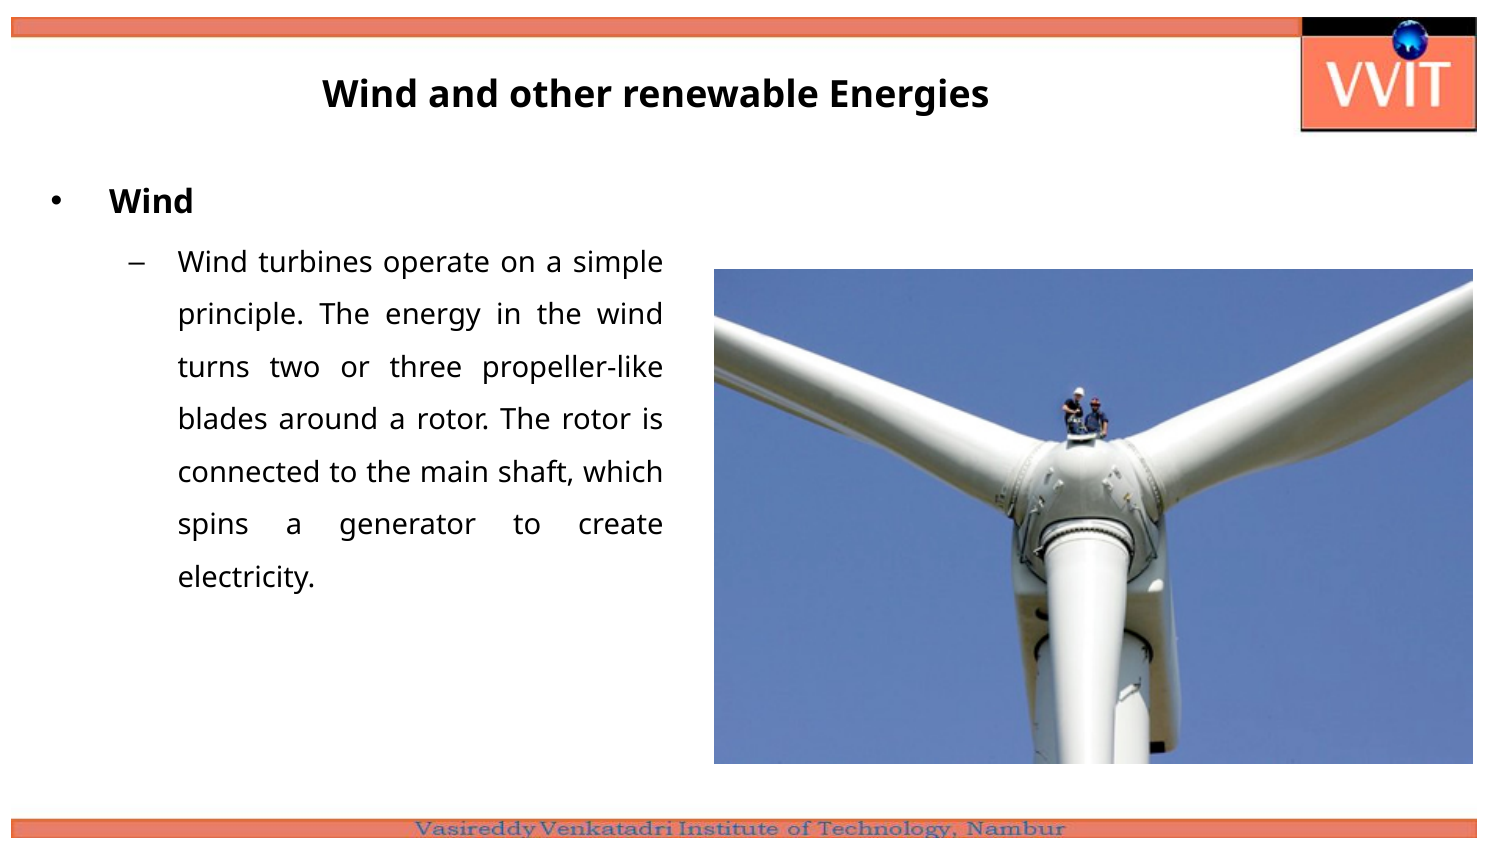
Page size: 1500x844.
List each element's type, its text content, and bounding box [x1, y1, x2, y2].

picture [11, 17, 1477, 838]
list Wind Wind turbines operate on a simple principle. The energy in the wind turns two or three propeller-like blades around a rotor. The rotor is connected to the main shaft, which spins a generator to create electricity. [35, 152, 680, 809]
title Wind and other renewable Energies [46, 43, 1266, 141]
